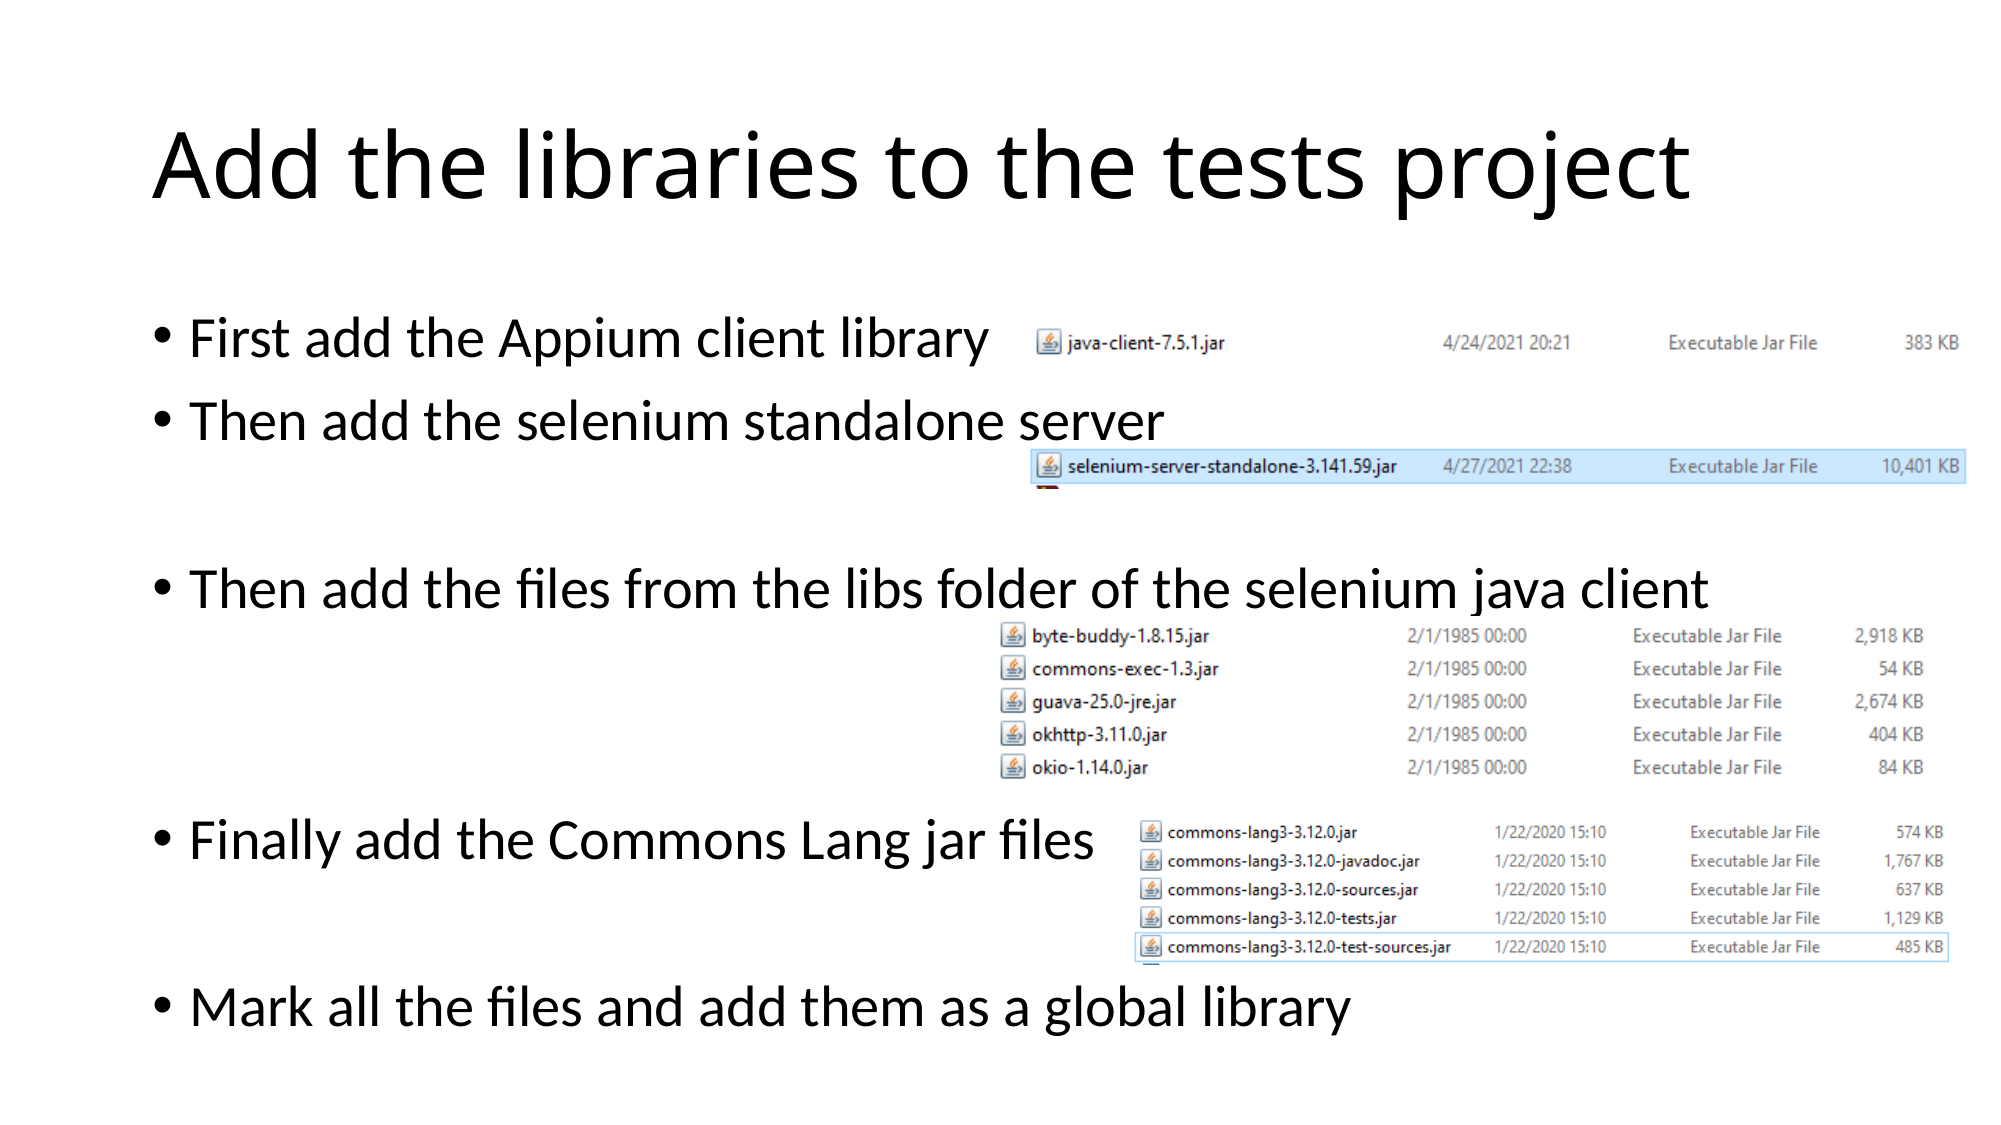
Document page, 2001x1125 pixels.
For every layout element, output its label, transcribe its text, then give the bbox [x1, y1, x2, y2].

picture [1026, 446, 1971, 489]
title Add the libraries to the tests project [137, 59, 1863, 278]
picture [1124, 815, 1956, 965]
list First add the Appium client library Then add the selenium standalone server Then add the files from the libs folder of the selenium java client Finally add the Commons Lang jar files Mark all the files and add them as a global library [137, 299, 1863, 1098]
picture [1026, 324, 1969, 361]
picture [990, 616, 1971, 793]
